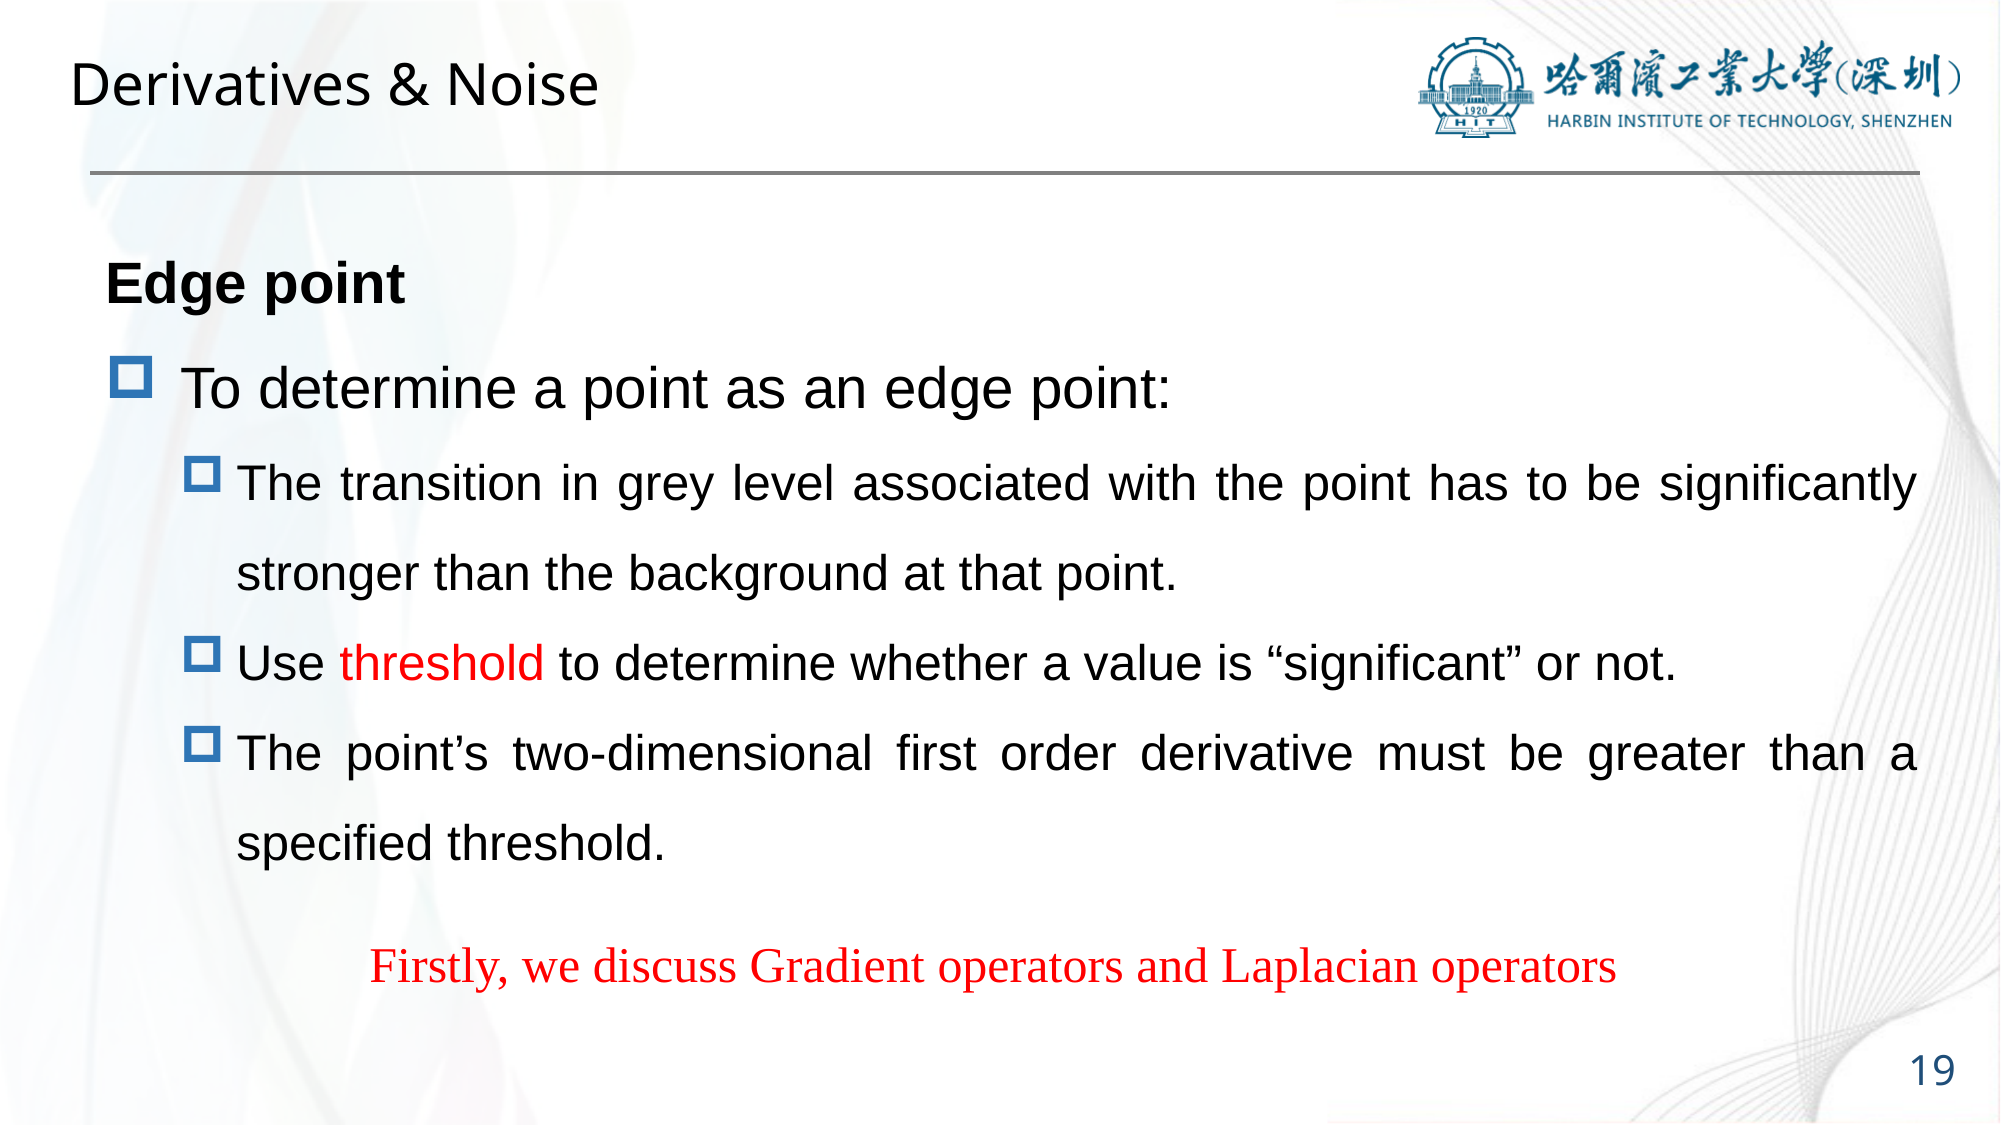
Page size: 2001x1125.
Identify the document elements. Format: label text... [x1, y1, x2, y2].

slide_number 19 [1521, 1042, 1972, 1103]
picture [0, 0, 2001, 1125]
text_box Firstly, we discuss Gradient operators and Laplacian operators [286, 925, 1701, 1001]
title Derivatives & Noise [54, 0, 1385, 174]
list Edge point To determine a point as an edge point: The transition in grey level associated with the point has to be significantly stronger than the background at that point. Use threshold to determine whether a value is “significant” or not. The point’s two-dimensional first order derivative must be greater than a specified threshold. [90, 202, 1934, 987]
